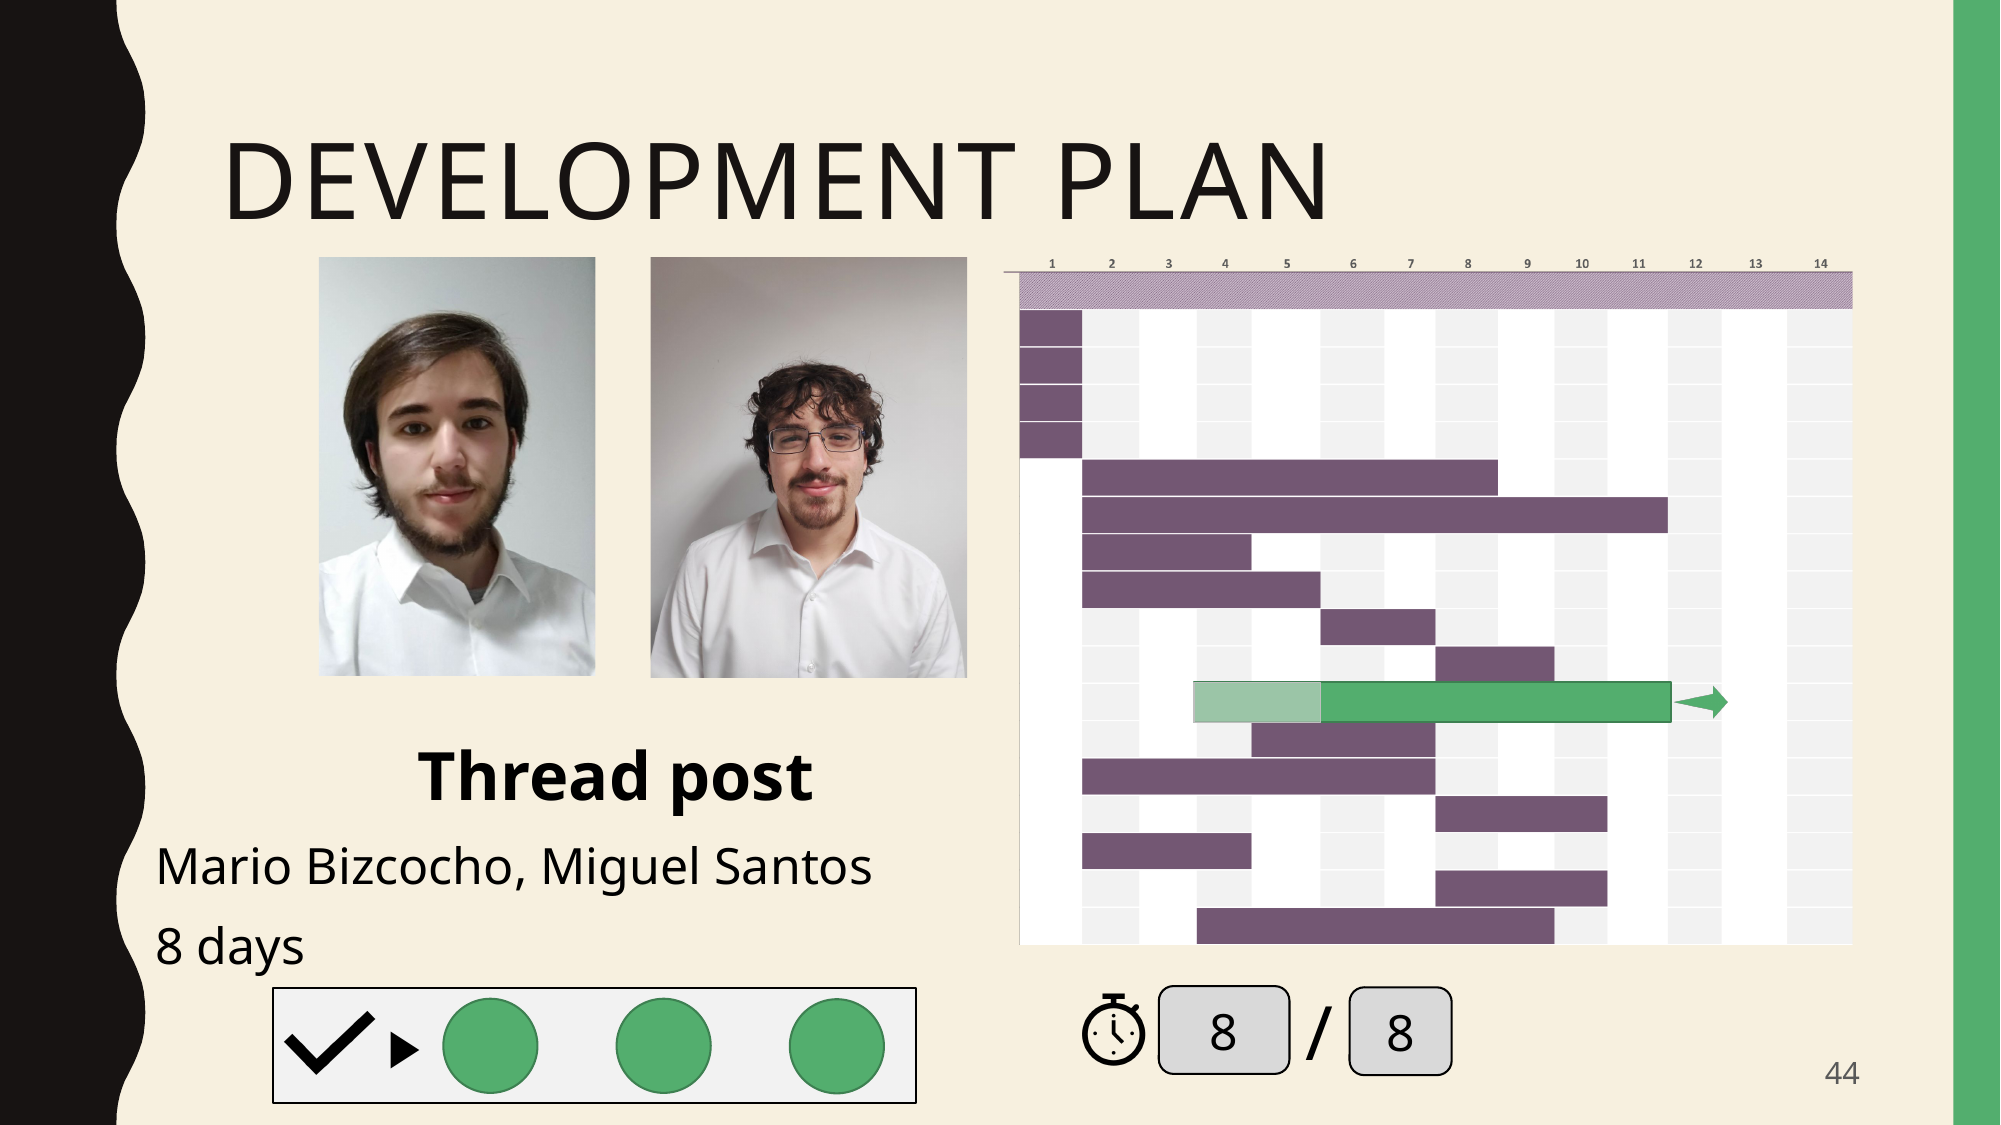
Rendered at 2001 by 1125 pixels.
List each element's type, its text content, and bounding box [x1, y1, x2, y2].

text_box 8 [1349, 986, 1453, 1077]
text_box / [1290, 978, 1349, 1083]
list Thread post Mario Bizcocho, Miguel Santos 8 days [140, 718, 1092, 988]
text_box 8 [1158, 985, 1290, 1075]
title Development plan [205, 62, 1875, 308]
picture [318, 257, 596, 676]
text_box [273, 988, 916, 1104]
slide_number 44 [1412, 1045, 1875, 1103]
picture [1069, 985, 1158, 1074]
picture [650, 257, 968, 680]
picture [1003, 252, 1860, 946]
